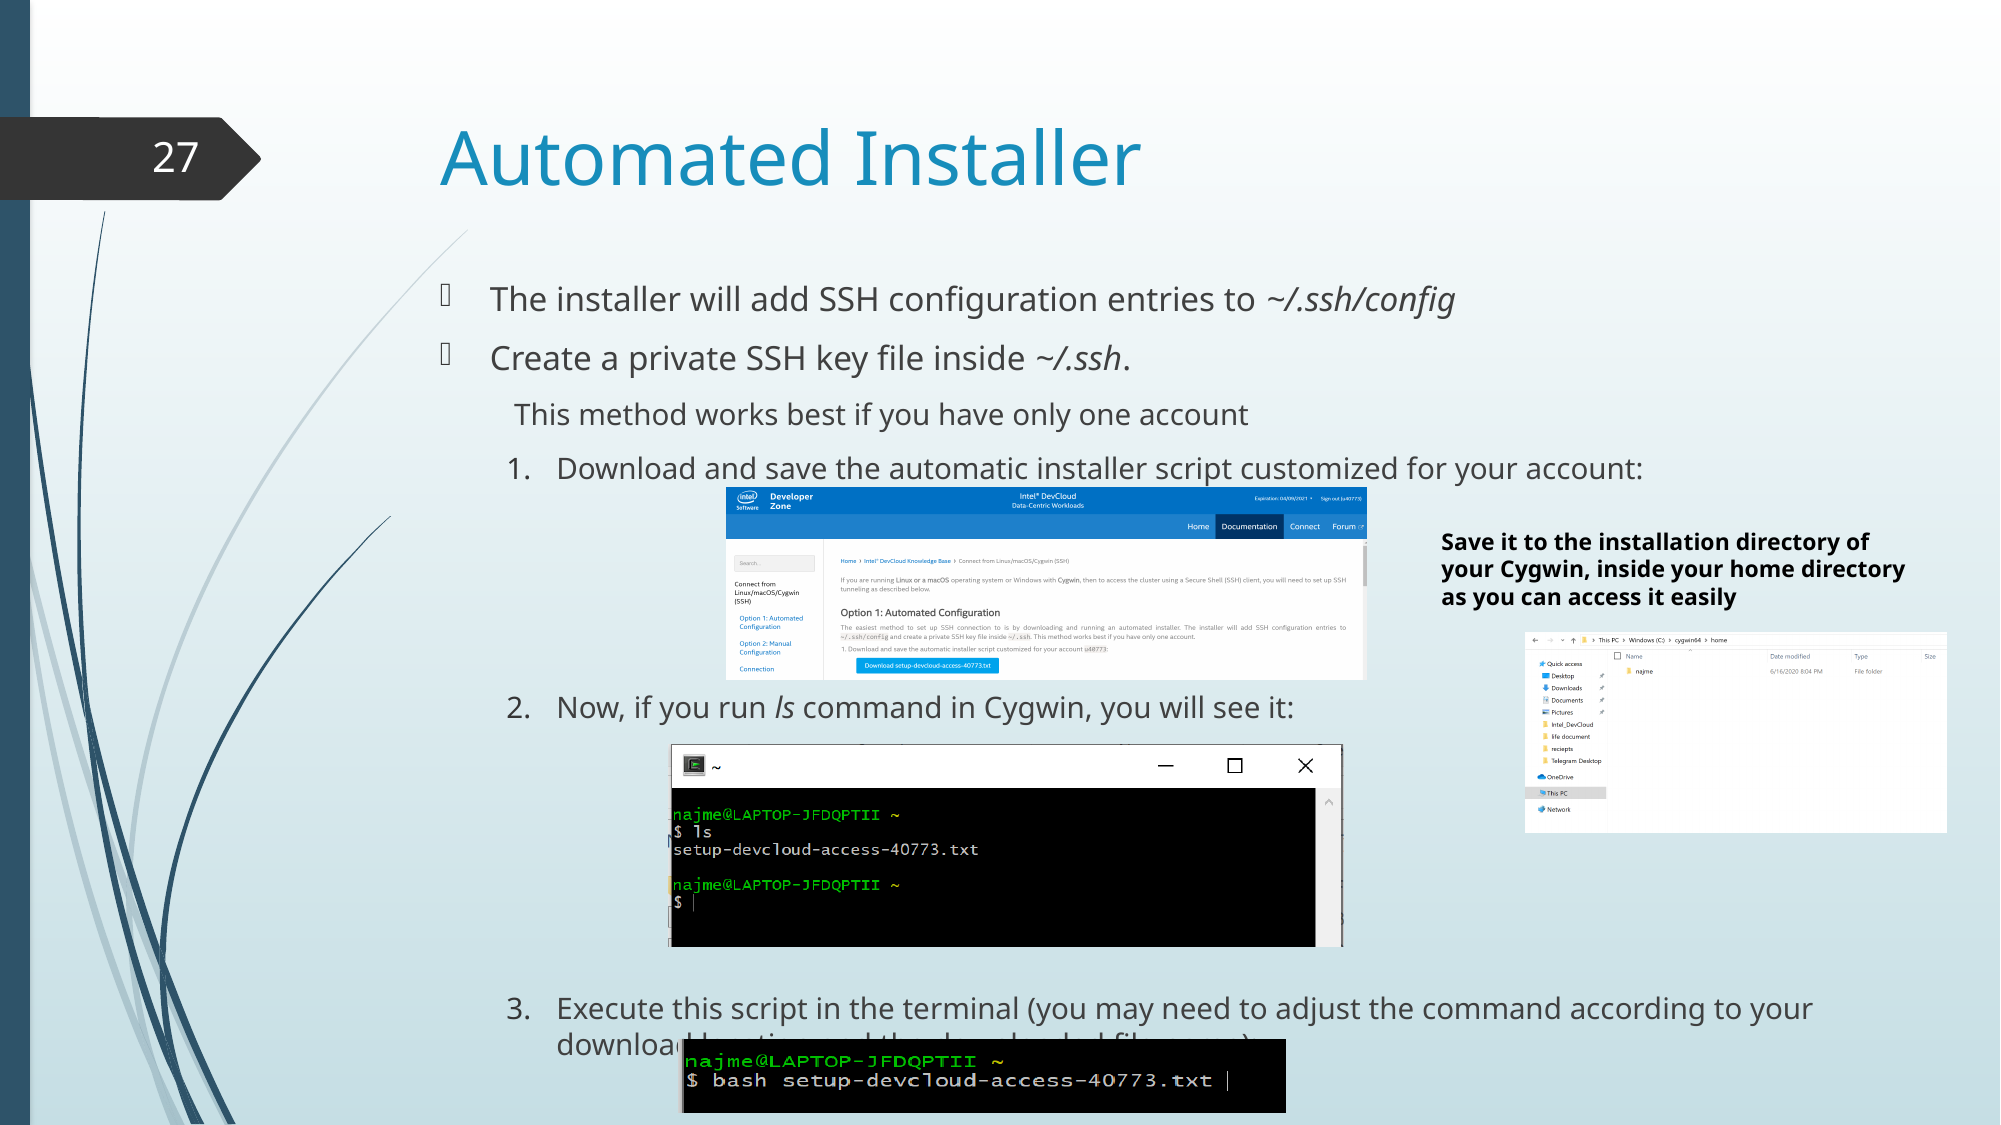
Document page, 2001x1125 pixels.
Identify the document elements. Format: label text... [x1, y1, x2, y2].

picture [678, 1039, 1286, 1114]
picture [1525, 632, 1948, 833]
title Automated Installer [425, 102, 1888, 270]
slide_number 27 [87, 129, 216, 190]
text_box Save it to the installation directory of your Cygwin, inside your home directory as you can access it easily [1426, 519, 1927, 663]
list The installer will add SSH configuration entries to ~/.ssh/config Create a private SSH key file inside ~/.ssh. This method works best if you have only one account Download and save the automatic installer script customized for your account: Now, if you run ls command in Cygwin, you will see it: Execute this script in the terminal (you may need to adjust the command according to your download location and the downloaded file name): [424, 270, 1888, 1072]
picture [668, 744, 1344, 947]
picture [726, 487, 1368, 680]
